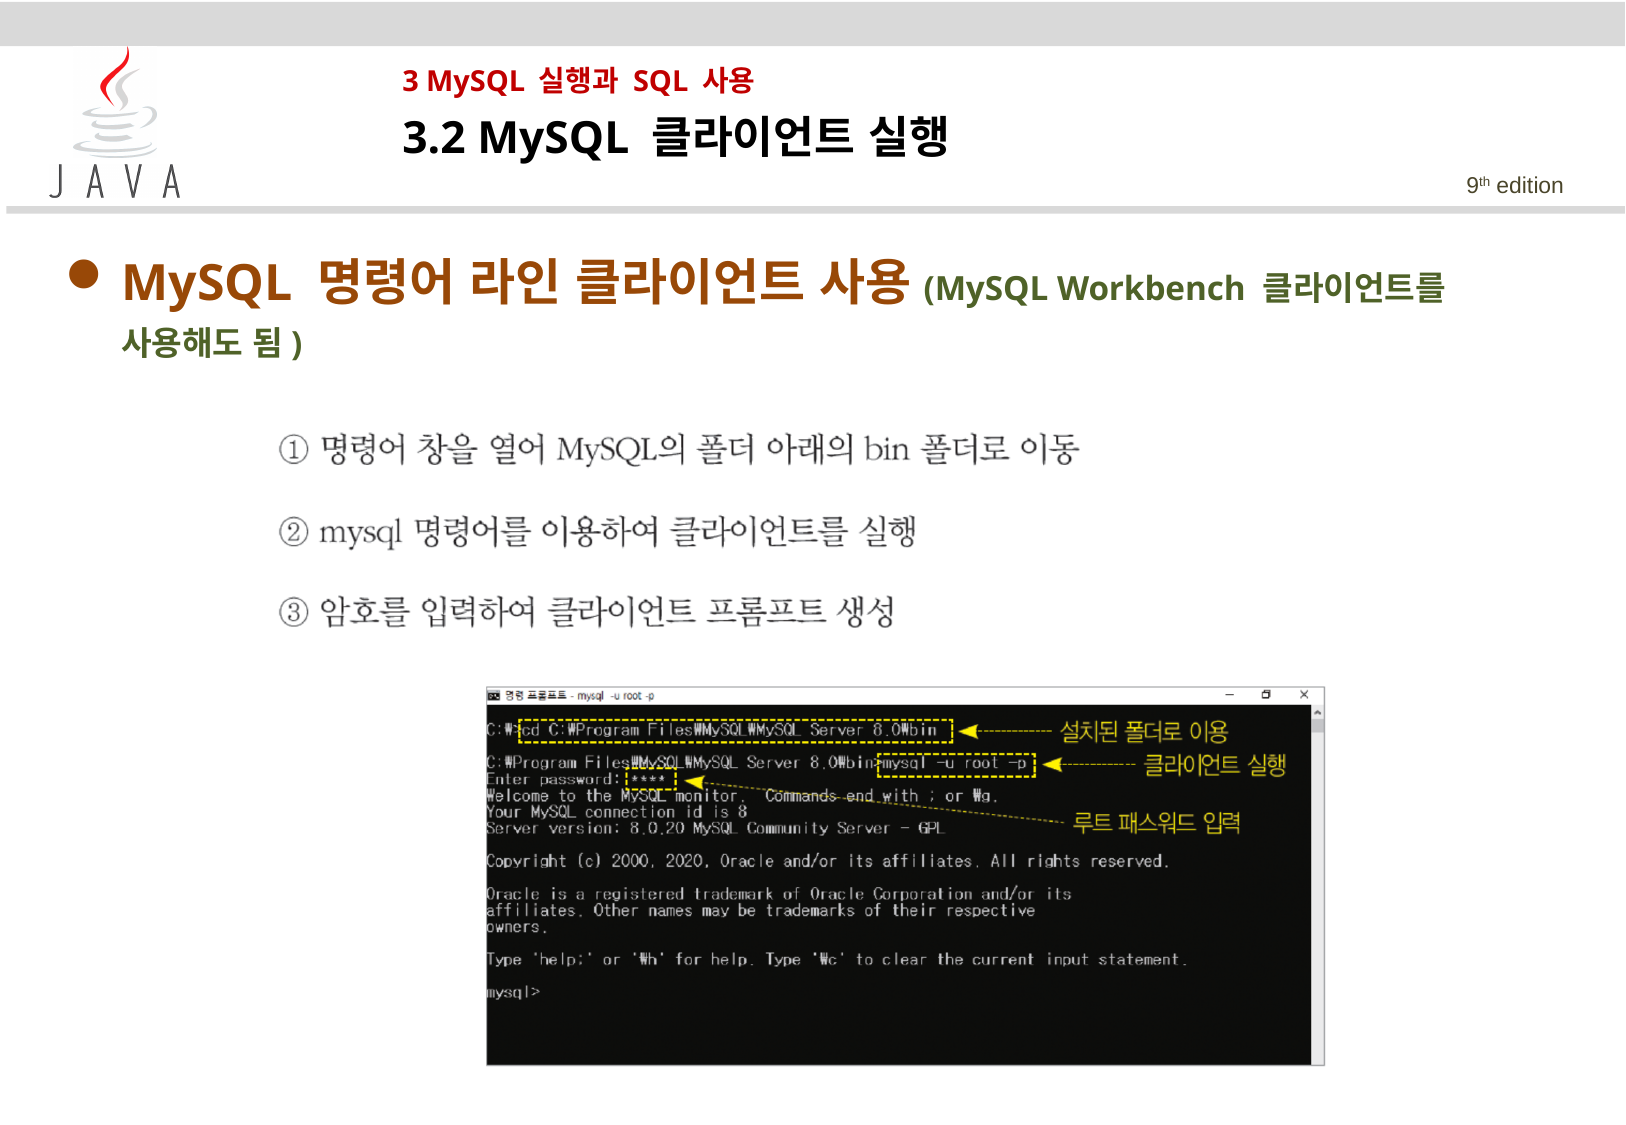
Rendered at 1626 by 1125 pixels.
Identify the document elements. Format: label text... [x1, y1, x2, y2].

picture [73, 46, 157, 158]
picture [49, 164, 180, 198]
picture [264, 399, 1336, 1101]
list 3.2 MySQL 클라이언트 실행 [387, 101, 1545, 171]
list MySQL 명령어 라인 클라이언트 사용(MySQL Workbench 클라이언트를 사용해도 됨) [48, 223, 1552, 1064]
title 3 MySQL 실행과 SQL 사용 [387, 54, 1393, 105]
